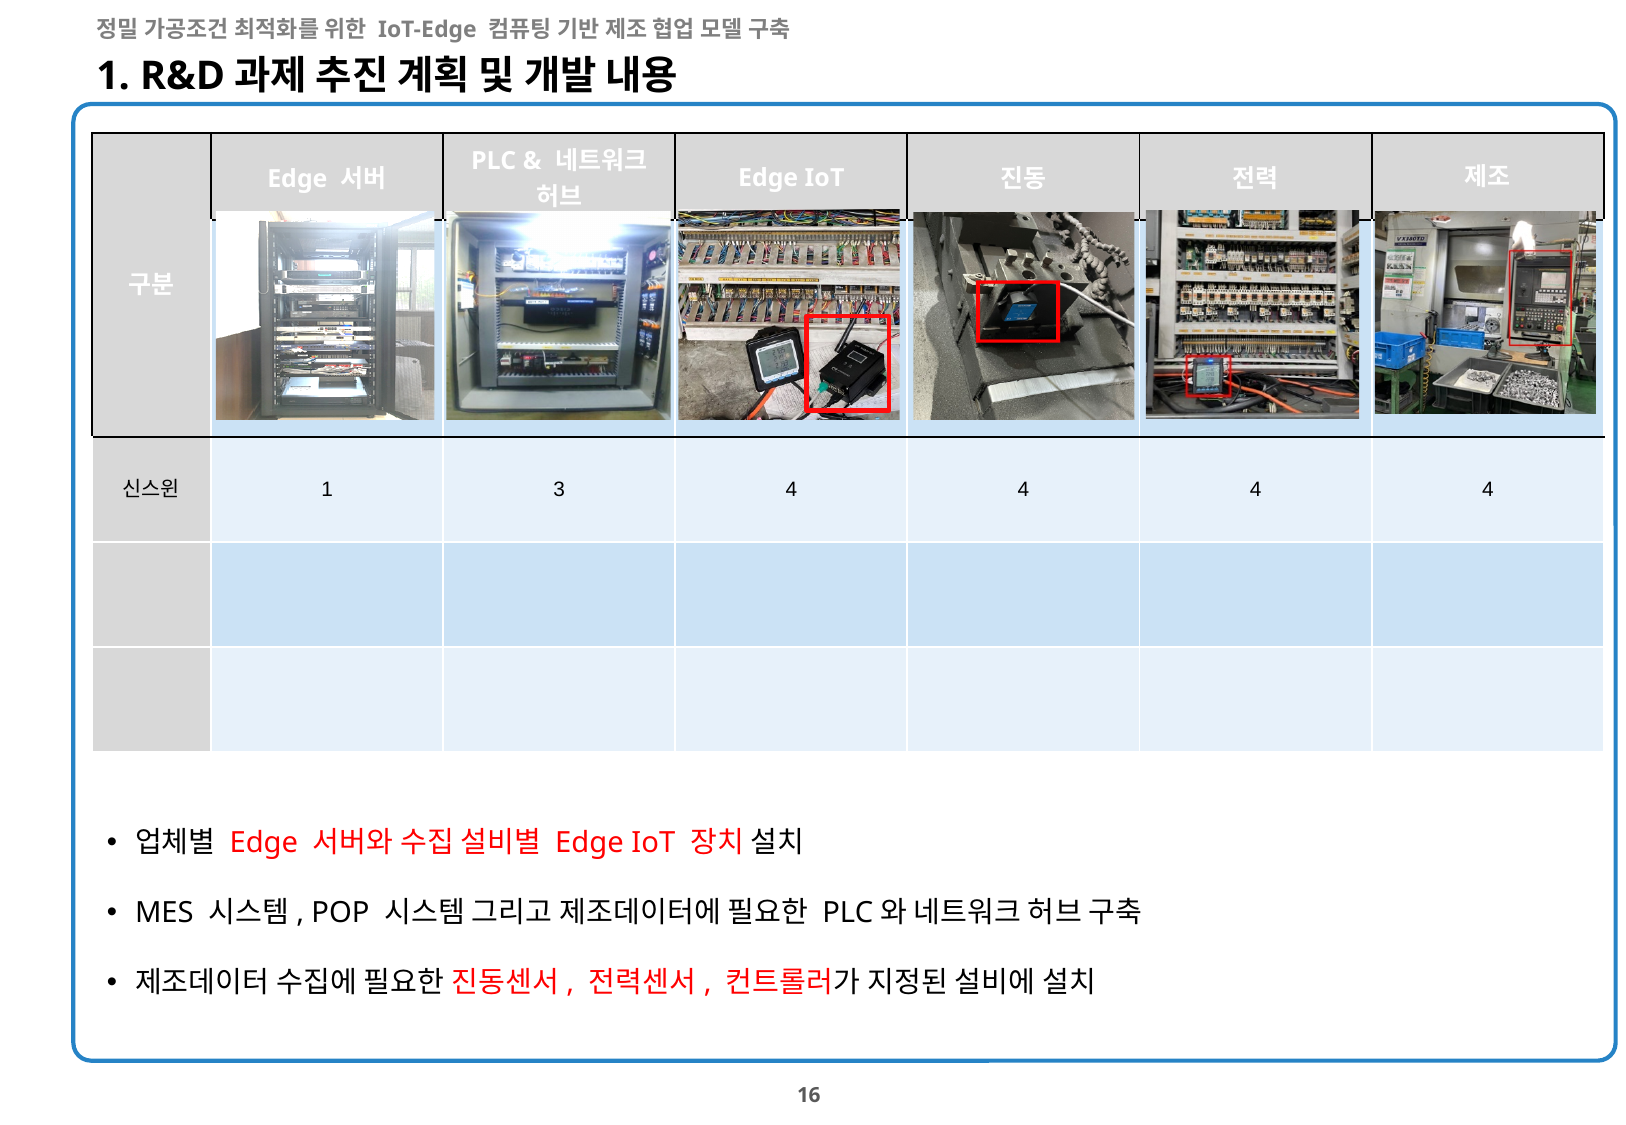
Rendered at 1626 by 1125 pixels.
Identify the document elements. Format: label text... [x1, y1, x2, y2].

picture [678, 209, 900, 421]
table_cell [676, 543, 906, 646]
table_cell 신스윈 [93, 438, 210, 541]
table_cell 4 [676, 438, 906, 541]
table_cell [93, 543, 210, 646]
table_cell [1373, 221, 1603, 436]
table_cell [212, 648, 442, 751]
table_header Edge IoT [676, 134, 906, 219]
table_cell [1373, 648, 1603, 751]
table_cell [444, 543, 674, 646]
table_cell [676, 221, 906, 436]
table_cell [1373, 543, 1603, 646]
picture [215, 211, 435, 420]
picture [446, 203, 671, 428]
table_cell [1140, 221, 1371, 436]
table_header 진동 [908, 134, 1139, 216]
table_cell [1140, 648, 1371, 751]
table_cell 4 [1373, 438, 1603, 541]
table_header PLC & 네트워크 허브 [444, 134, 674, 219]
table_cell [908, 543, 1139, 646]
picture [1374, 211, 1597, 414]
table_header 제조 [1373, 134, 1603, 219]
table_cell 1 [212, 438, 442, 541]
title 1. R&D과제 추진 계획 및 개발 내용 [81, 49, 1263, 98]
table_cell [908, 422, 1139, 436]
table_cell 4 [1140, 438, 1371, 541]
picture [913, 212, 1135, 421]
table_cell [1140, 543, 1371, 646]
table_cell [661, 221, 674, 436]
table_header 전력 [1140, 134, 1371, 219]
table_cell [444, 221, 456, 436]
text_box 업체별 Edge 서버와 수집 설비별 Edge IoT 장치 설치 MES 시스템, POP 시스템 그리고 제조데이터에 필요한 PLC와 네트워크 허브 구축 제조데이터 수집에 필요한 진동센서, 전력센서, 컨트롤러가 지정된 설비에 설치 [91, 781, 1604, 1006]
table_cell [93, 648, 210, 751]
table_cell 4 [908, 438, 1139, 541]
table_cell [212, 543, 442, 646]
picture [1145, 210, 1360, 419]
table_cell [908, 648, 1139, 751]
table_cell [212, 221, 442, 436]
table_cell [444, 648, 674, 751]
table_header 구분 [93, 134, 210, 436]
table_header Edge 서버 [212, 134, 442, 219]
table_cell [676, 648, 906, 751]
text_box [0, 0, 1625, 75]
table_cell 3 [444, 438, 674, 541]
